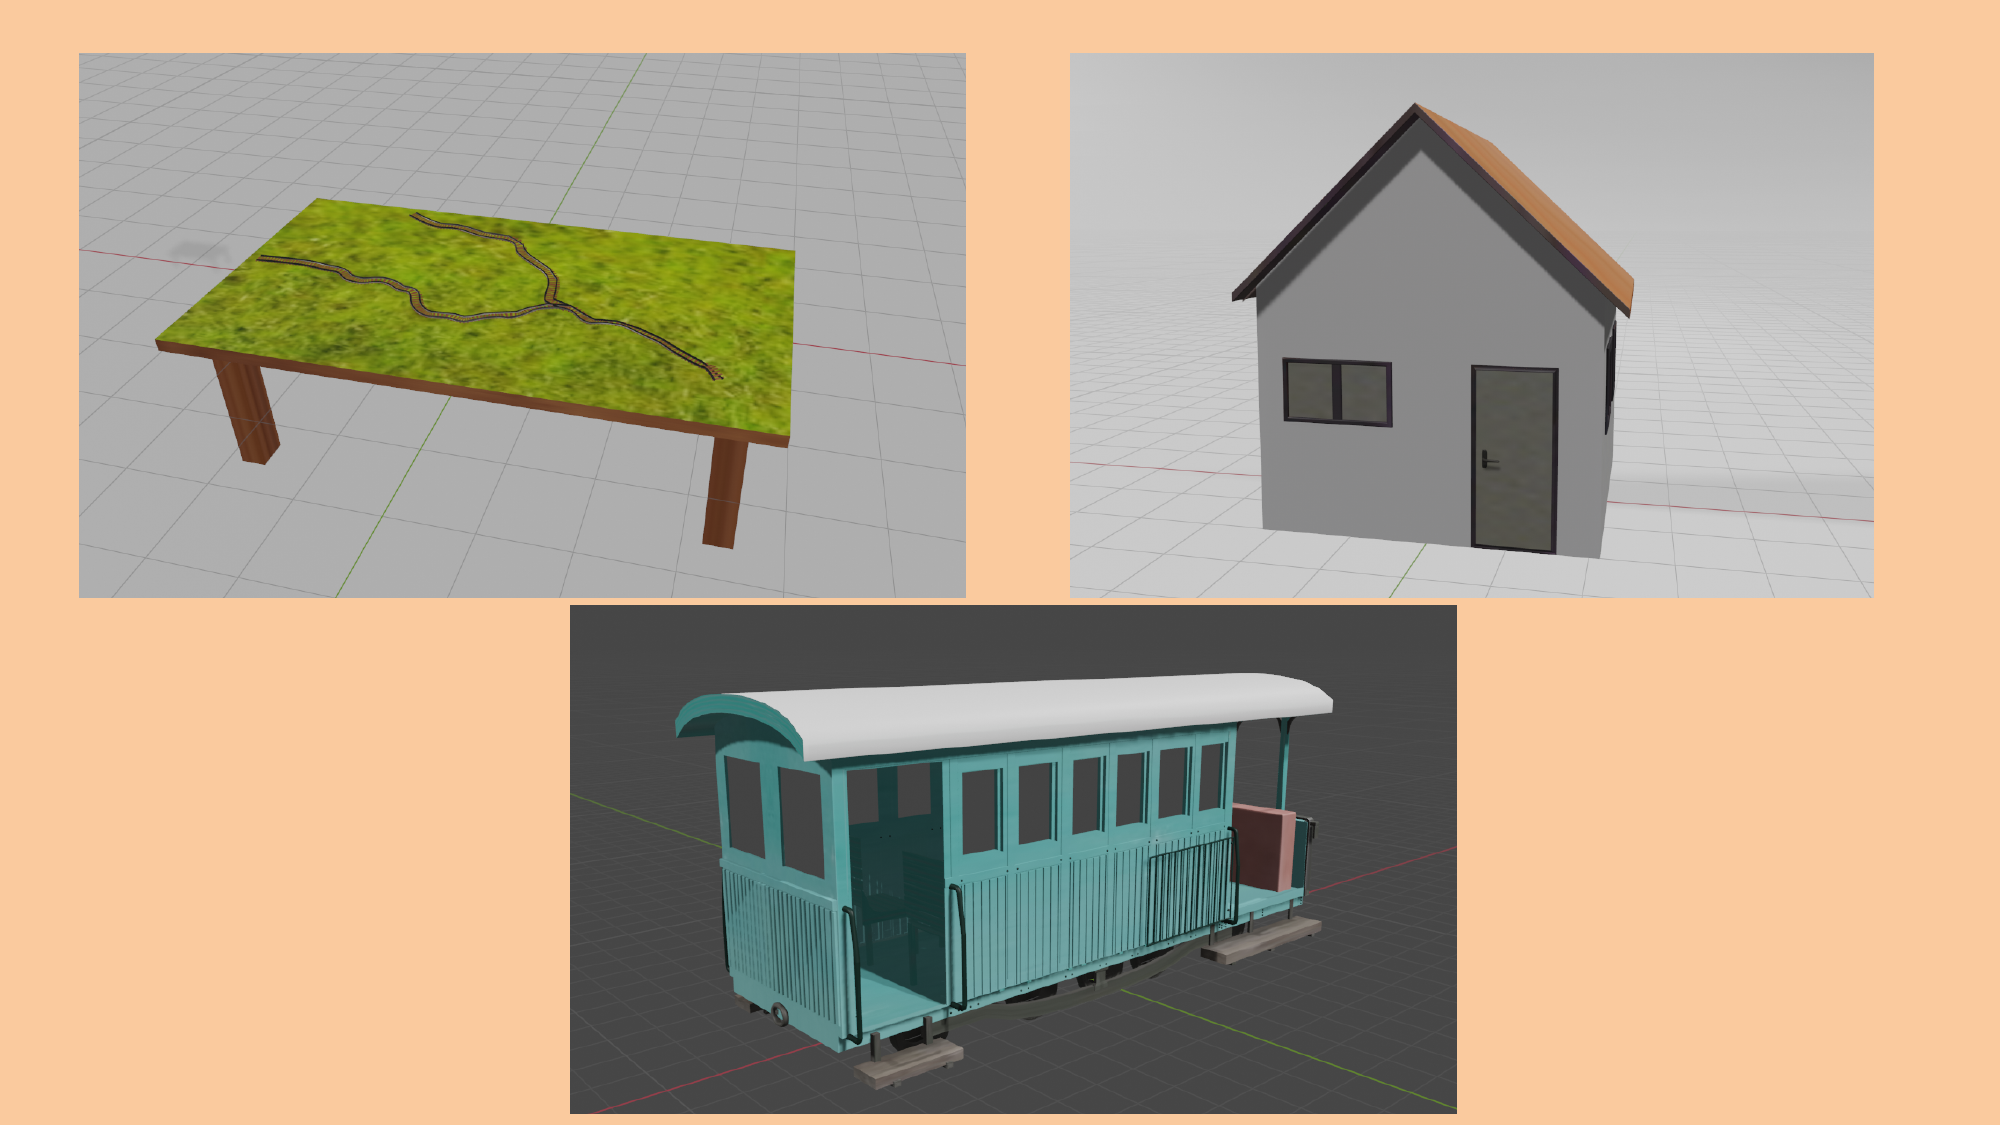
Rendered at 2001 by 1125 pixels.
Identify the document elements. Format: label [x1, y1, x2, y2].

picture [570, 605, 1457, 1114]
picture [79, 53, 966, 598]
picture [1070, 53, 1874, 598]
